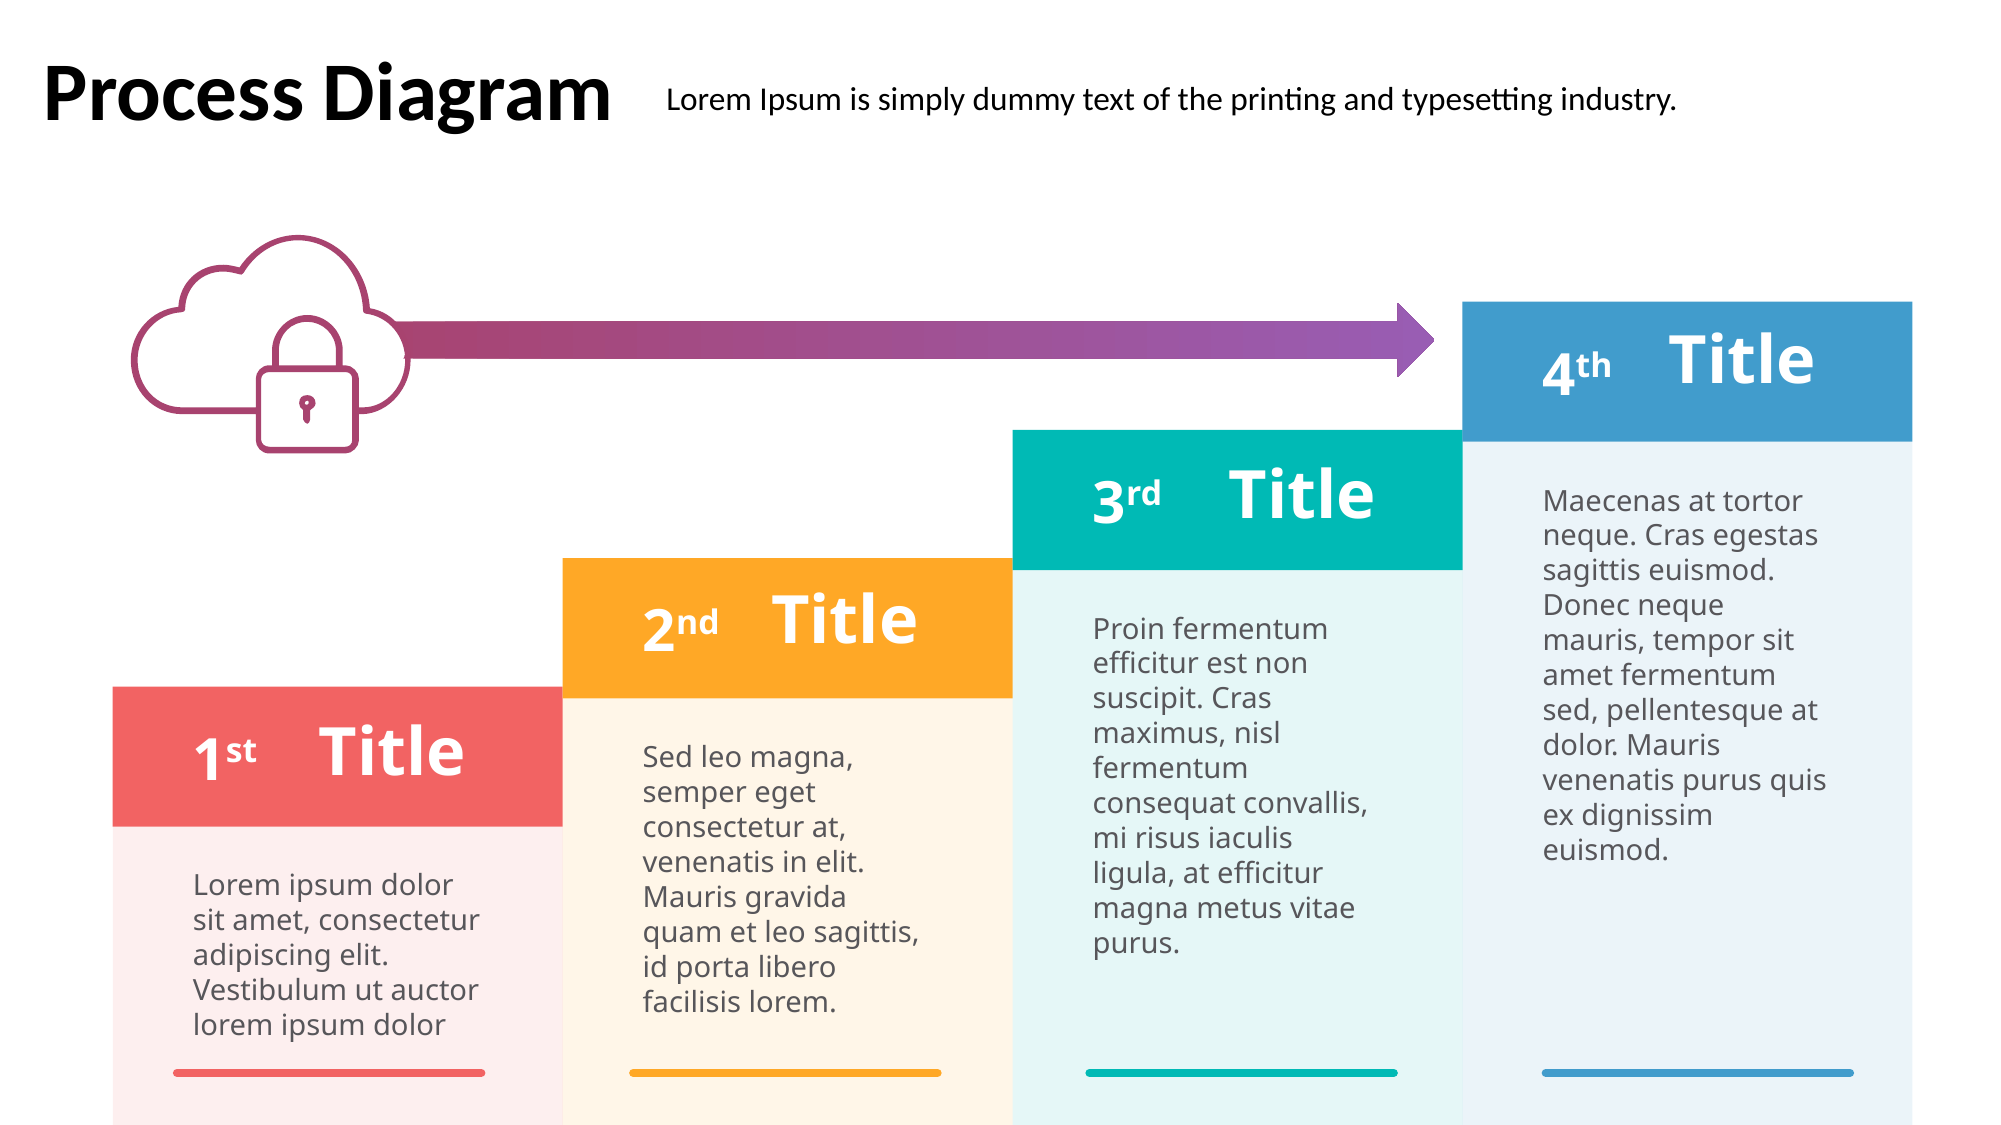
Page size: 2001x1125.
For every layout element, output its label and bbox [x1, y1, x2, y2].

text_box [112, 301, 1913, 1125]
text_box [651, 69, 1694, 125]
text_box [29, 29, 629, 145]
text_box [130, 234, 1436, 454]
